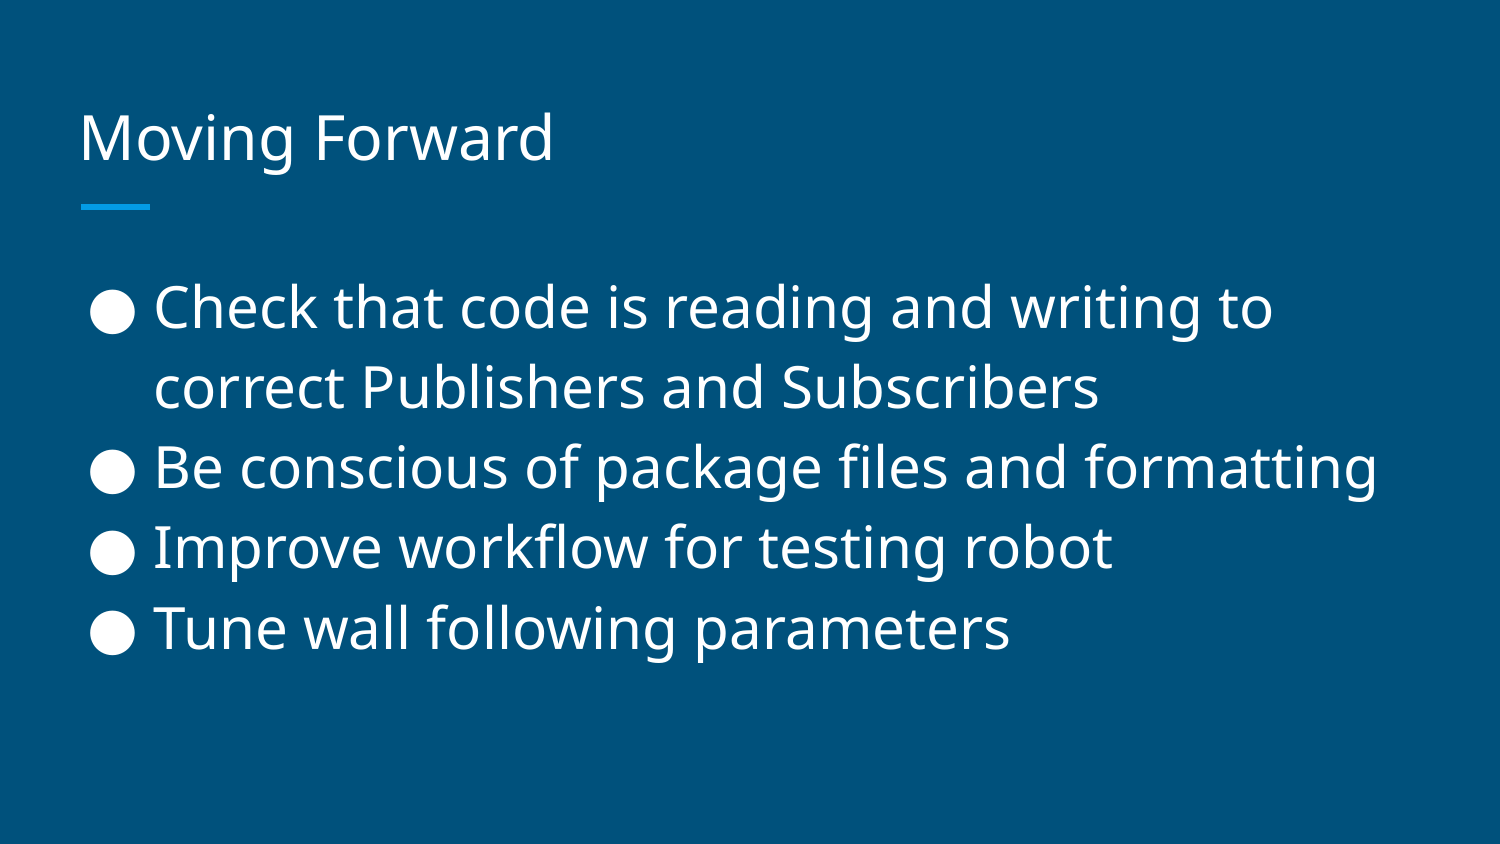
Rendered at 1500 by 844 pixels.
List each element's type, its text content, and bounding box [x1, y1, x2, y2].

title Moving Forward [63, 75, 1437, 188]
list Check that code is reading and writing to correct Publishers and Subscribers Be conscious of package files and formatting Improve workflow for testing robot Tune wall following parameters [63, 244, 1437, 750]
